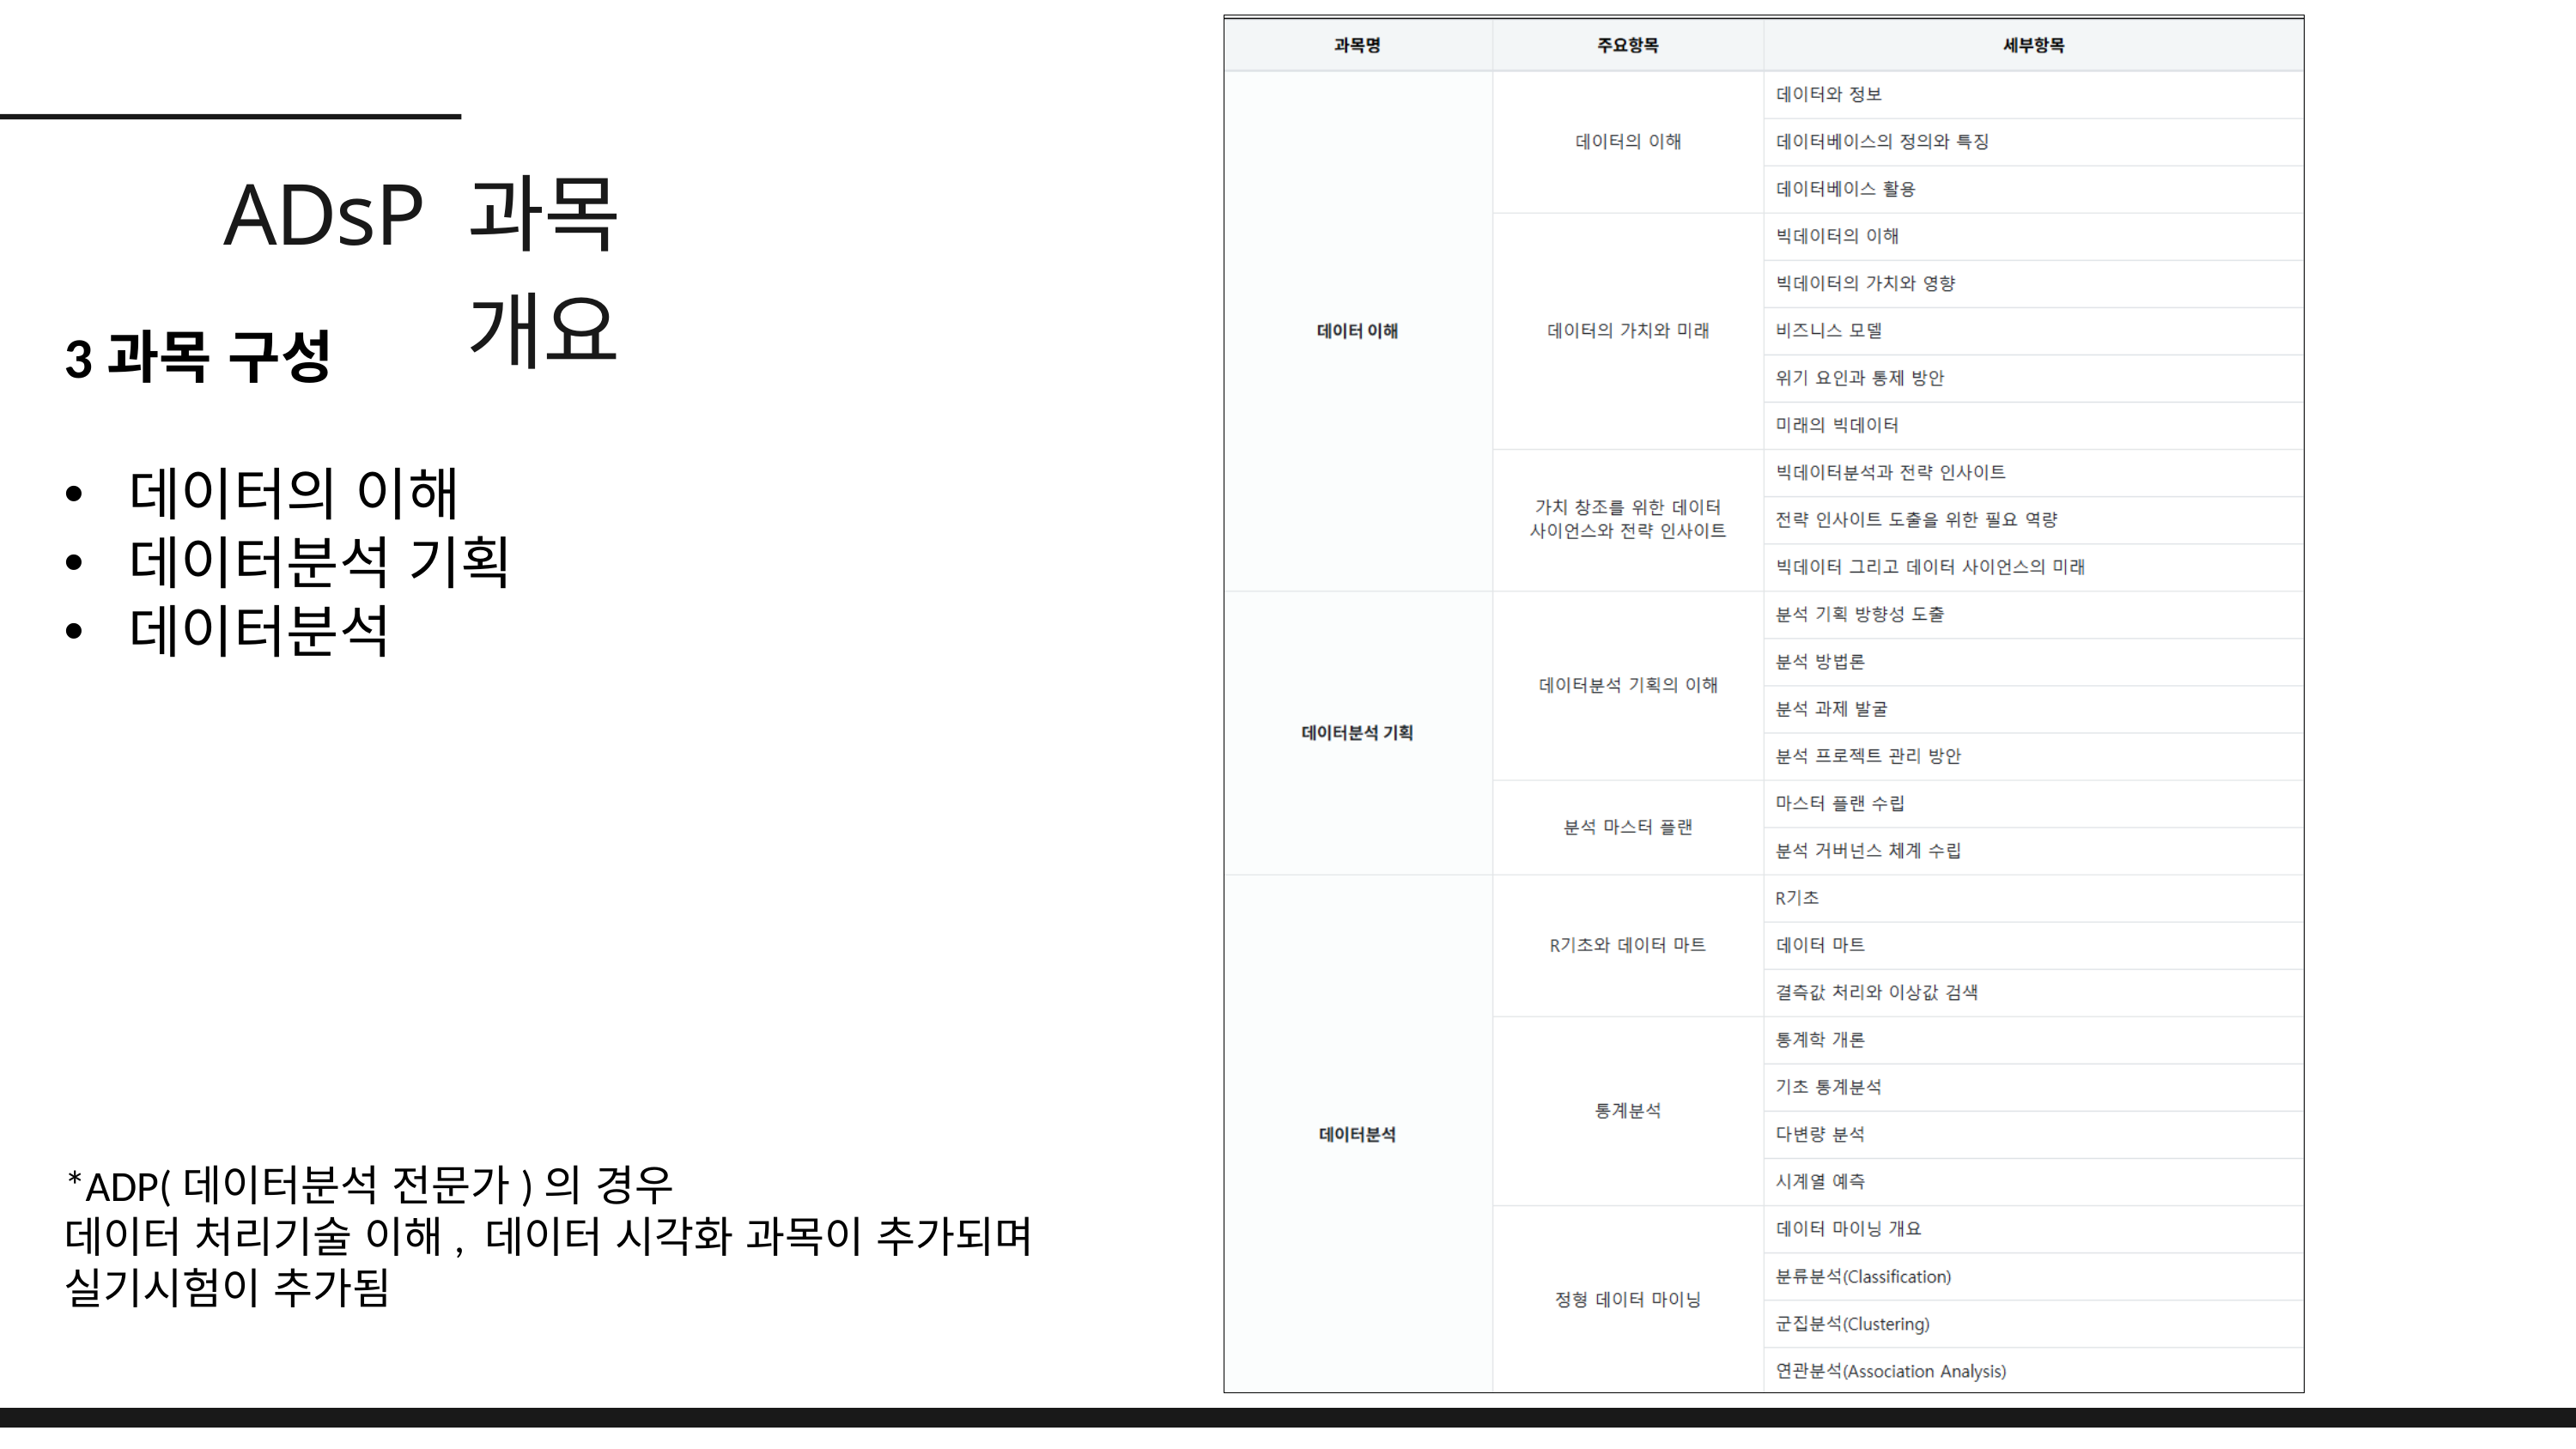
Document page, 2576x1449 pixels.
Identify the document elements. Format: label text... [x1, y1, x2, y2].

text_box ADsP 과목 개요 [51, 143, 621, 314]
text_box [0, 1409, 2576, 1427]
text_box 3과목 구성 데이터의 이해 데이터분석 기획 데이터분석 [51, 314, 621, 671]
text_box *ADP(데이터분석 전문가)의 경우 데이터 처리기술 이해, 데이터 시각화 과목이 추가되며 실기시험이 추가됨 [52, 1152, 1218, 1319]
picture [1223, 15, 2305, 1393]
